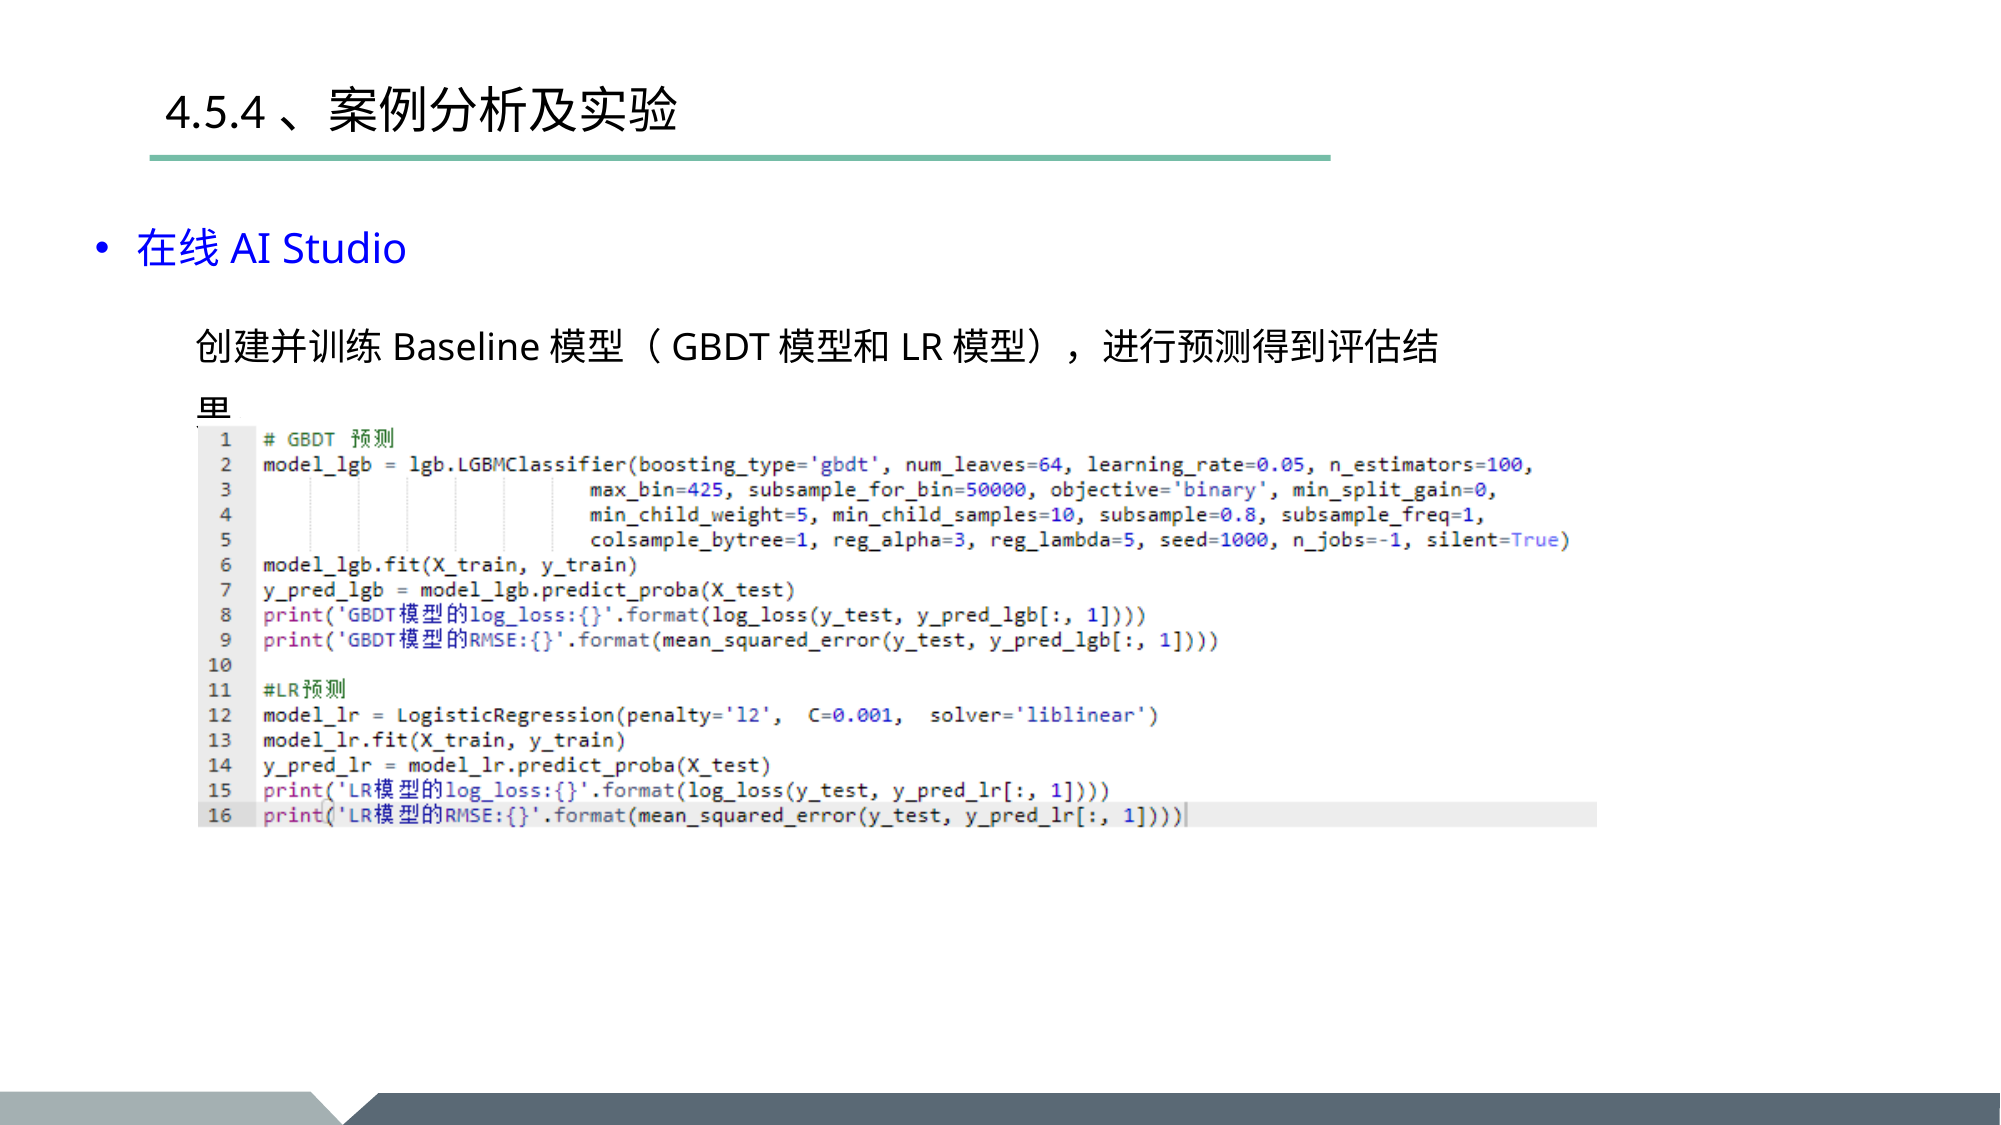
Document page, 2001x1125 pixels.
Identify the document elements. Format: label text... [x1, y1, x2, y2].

title 4.5.4、案例分析及实验 [157, 28, 1332, 159]
list 在线AI Studio [86, 188, 1895, 1033]
text_box 创建并训练Baseline模型（GBDT模型和LR模型），进行预测得到评估结果。 [180, 292, 1455, 443]
picture [197, 418, 1597, 835]
